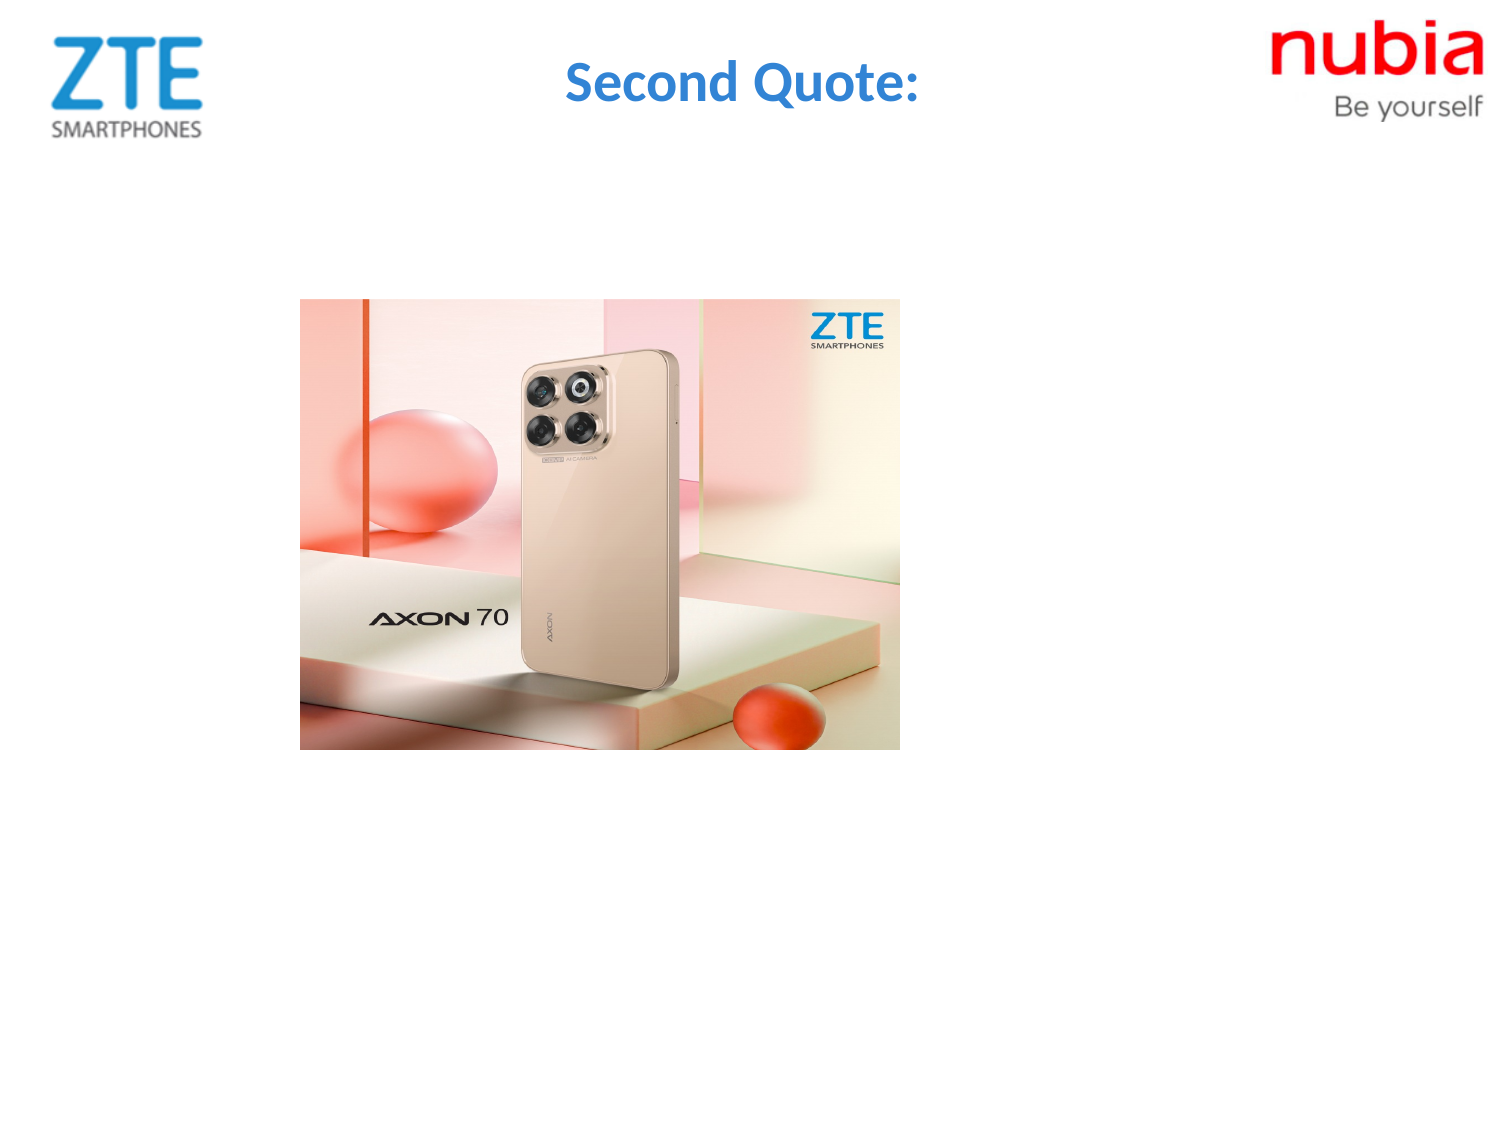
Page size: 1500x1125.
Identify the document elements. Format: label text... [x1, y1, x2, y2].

text_box [82, 216, 1455, 1074]
picture [1262, 18, 1488, 122]
text_box Second Quote: [550, 35, 949, 121]
picture [12, 18, 218, 147]
picture [299, 299, 900, 750]
